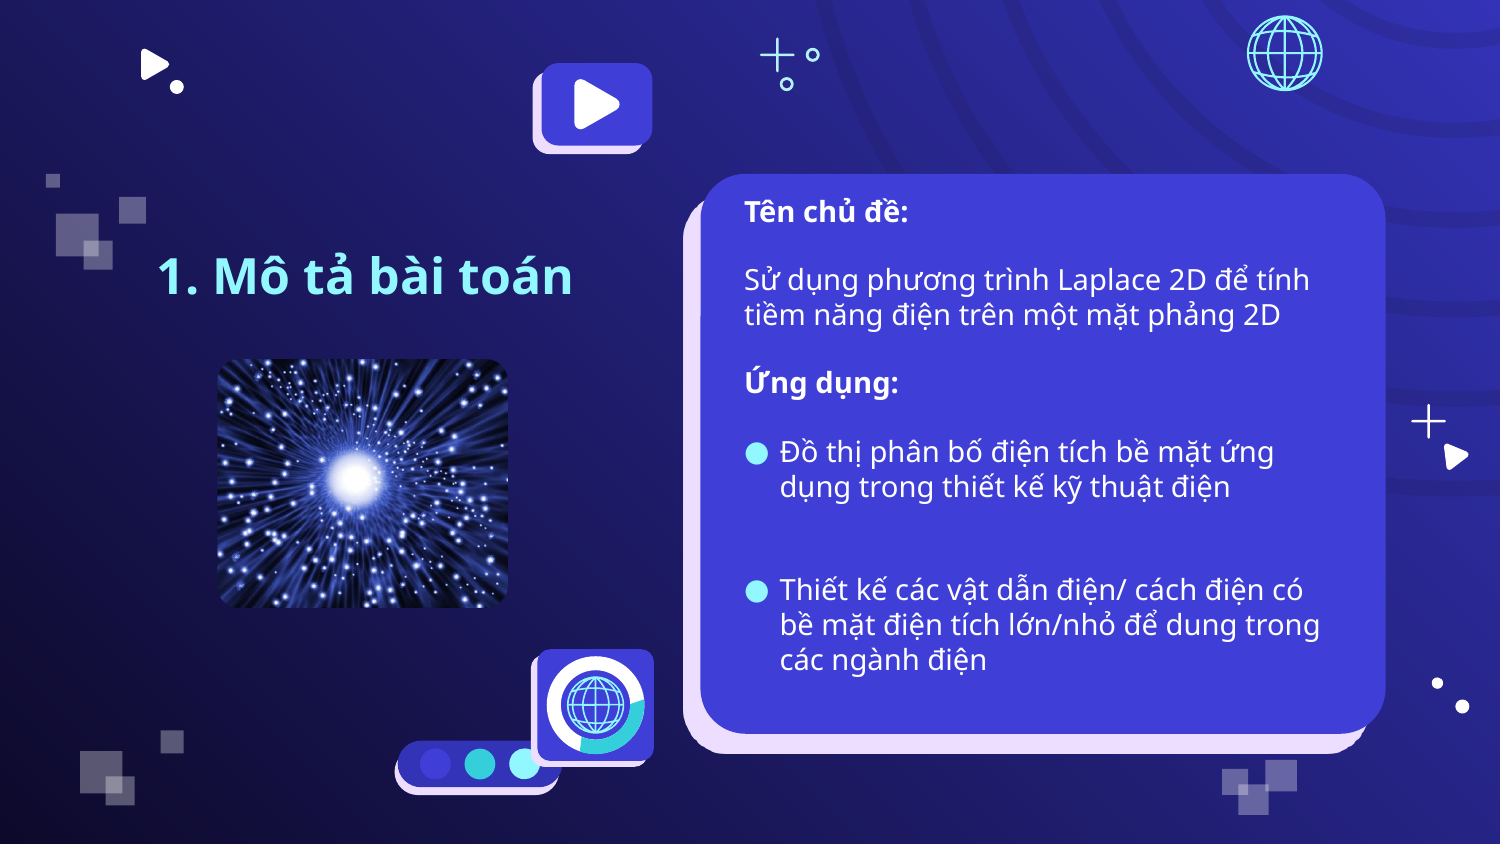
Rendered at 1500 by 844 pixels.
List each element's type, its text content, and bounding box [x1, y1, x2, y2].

list Tên chủ đề: Sử dụng phương trình Laplace 2D để tính tiềm năng điện trên một mặt phảng 2D Ứng dụng: Đồ thị phân bố điện tích bề mặt ứng dụng trong thiết kế kỹ thuật điện Thiết kế các vật dẫn điện/ cách điện có bề mặt điện tích lớn/nhỏ để dung trong các ngành điện [725, 219, 1358, 650]
title 1. Mô tả bài toán [141, 188, 594, 361]
picture [217, 358, 508, 609]
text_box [394, 740, 563, 796]
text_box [532, 62, 653, 155]
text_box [530, 648, 655, 768]
text_box [700, 173, 1386, 734]
text_box [169, 79, 184, 94]
